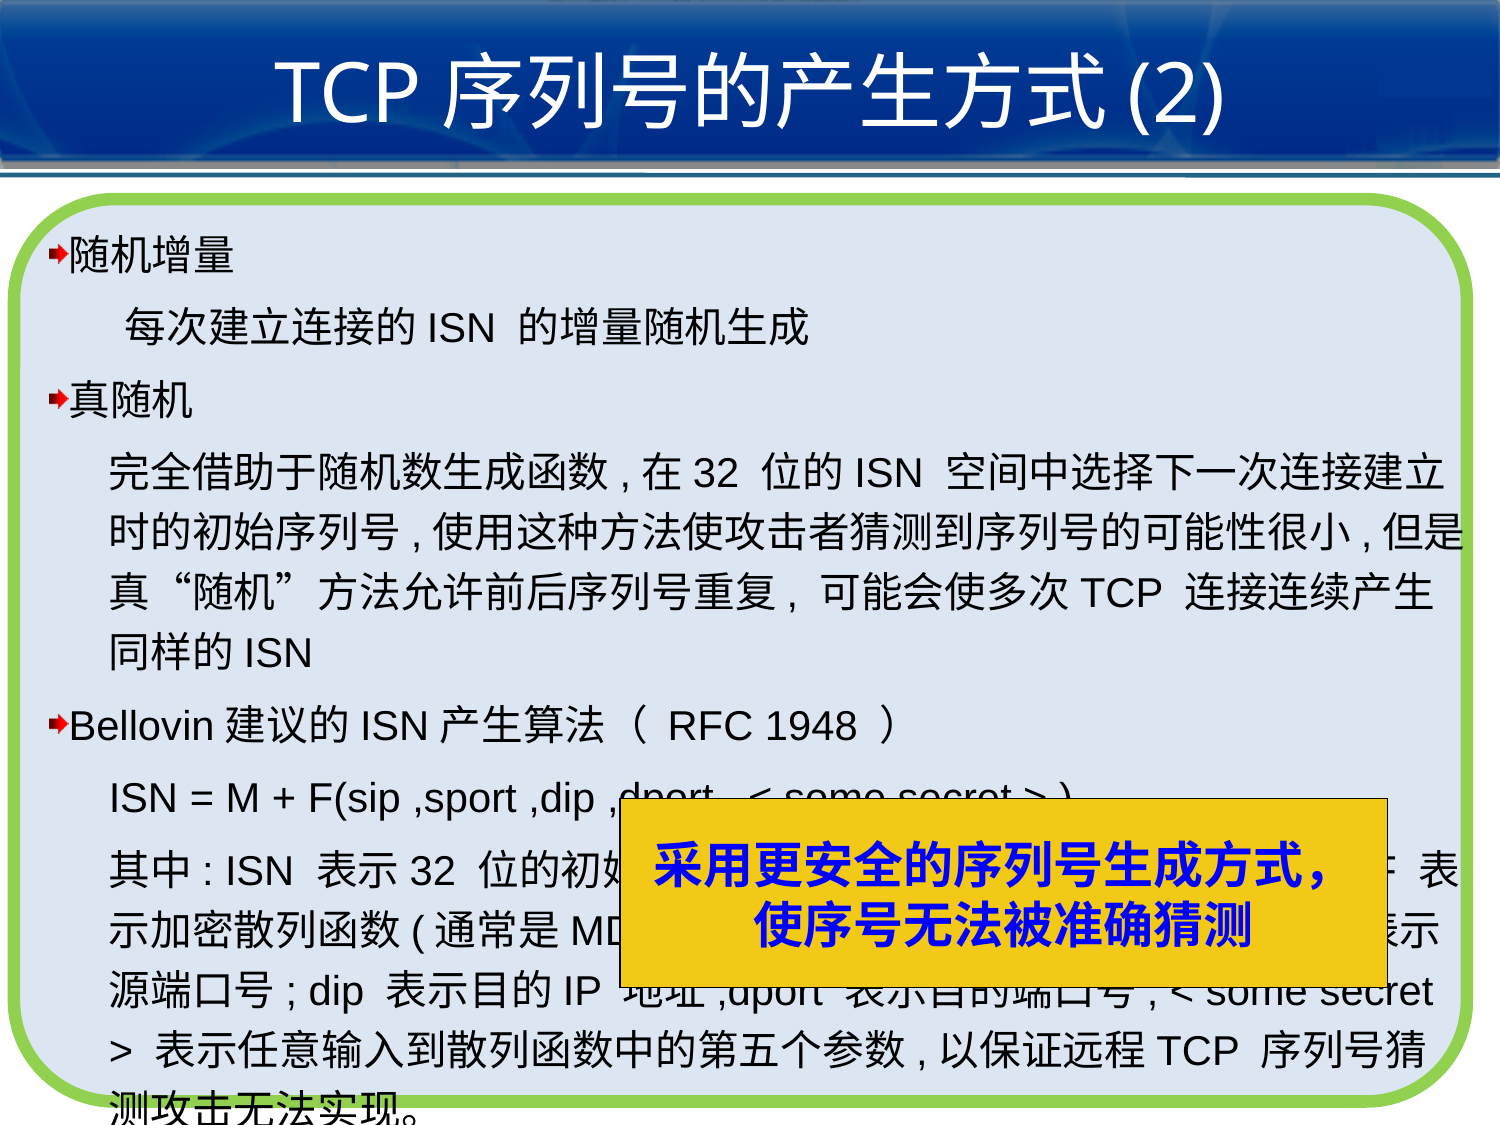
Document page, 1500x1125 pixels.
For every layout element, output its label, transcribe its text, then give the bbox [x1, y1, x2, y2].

text_box TCP序列号的产生方式(2) [0, 0, 1500, 184]
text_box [13, 198, 1483, 1102]
